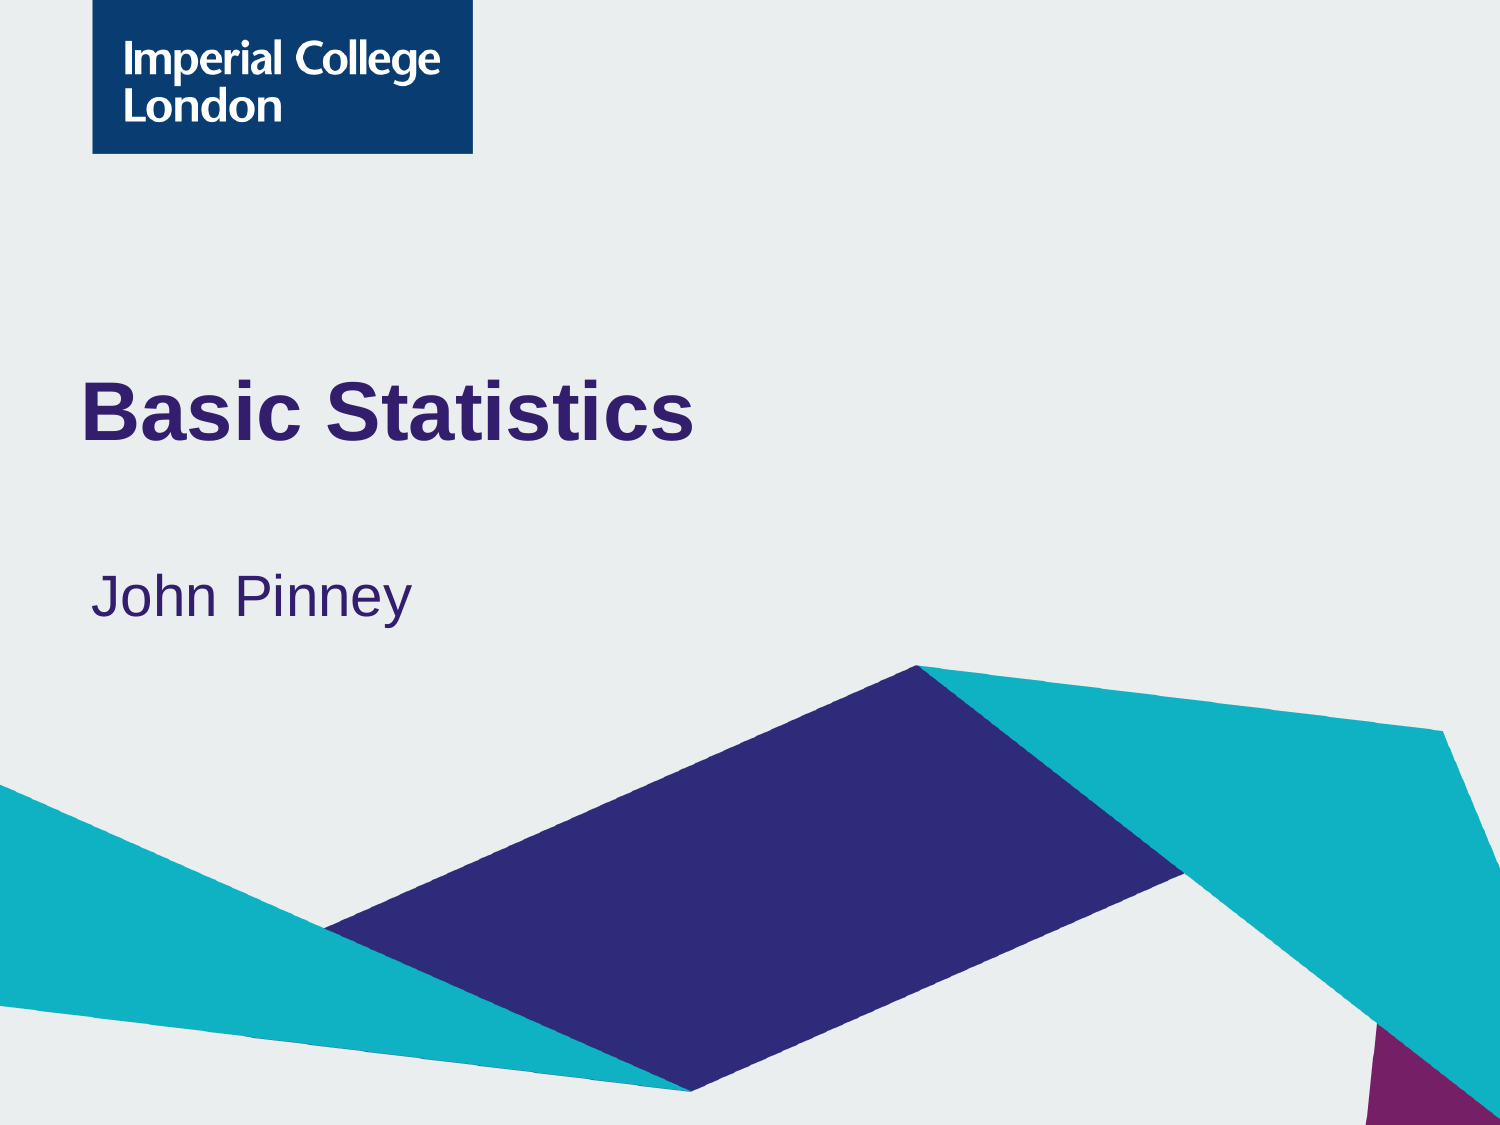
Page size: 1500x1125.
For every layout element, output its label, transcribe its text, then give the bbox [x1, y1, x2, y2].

subtitle John Pinney [76, 550, 1127, 839]
picture [0, 0, 1500, 1125]
title Basic Statistics [65, 208, 1464, 466]
